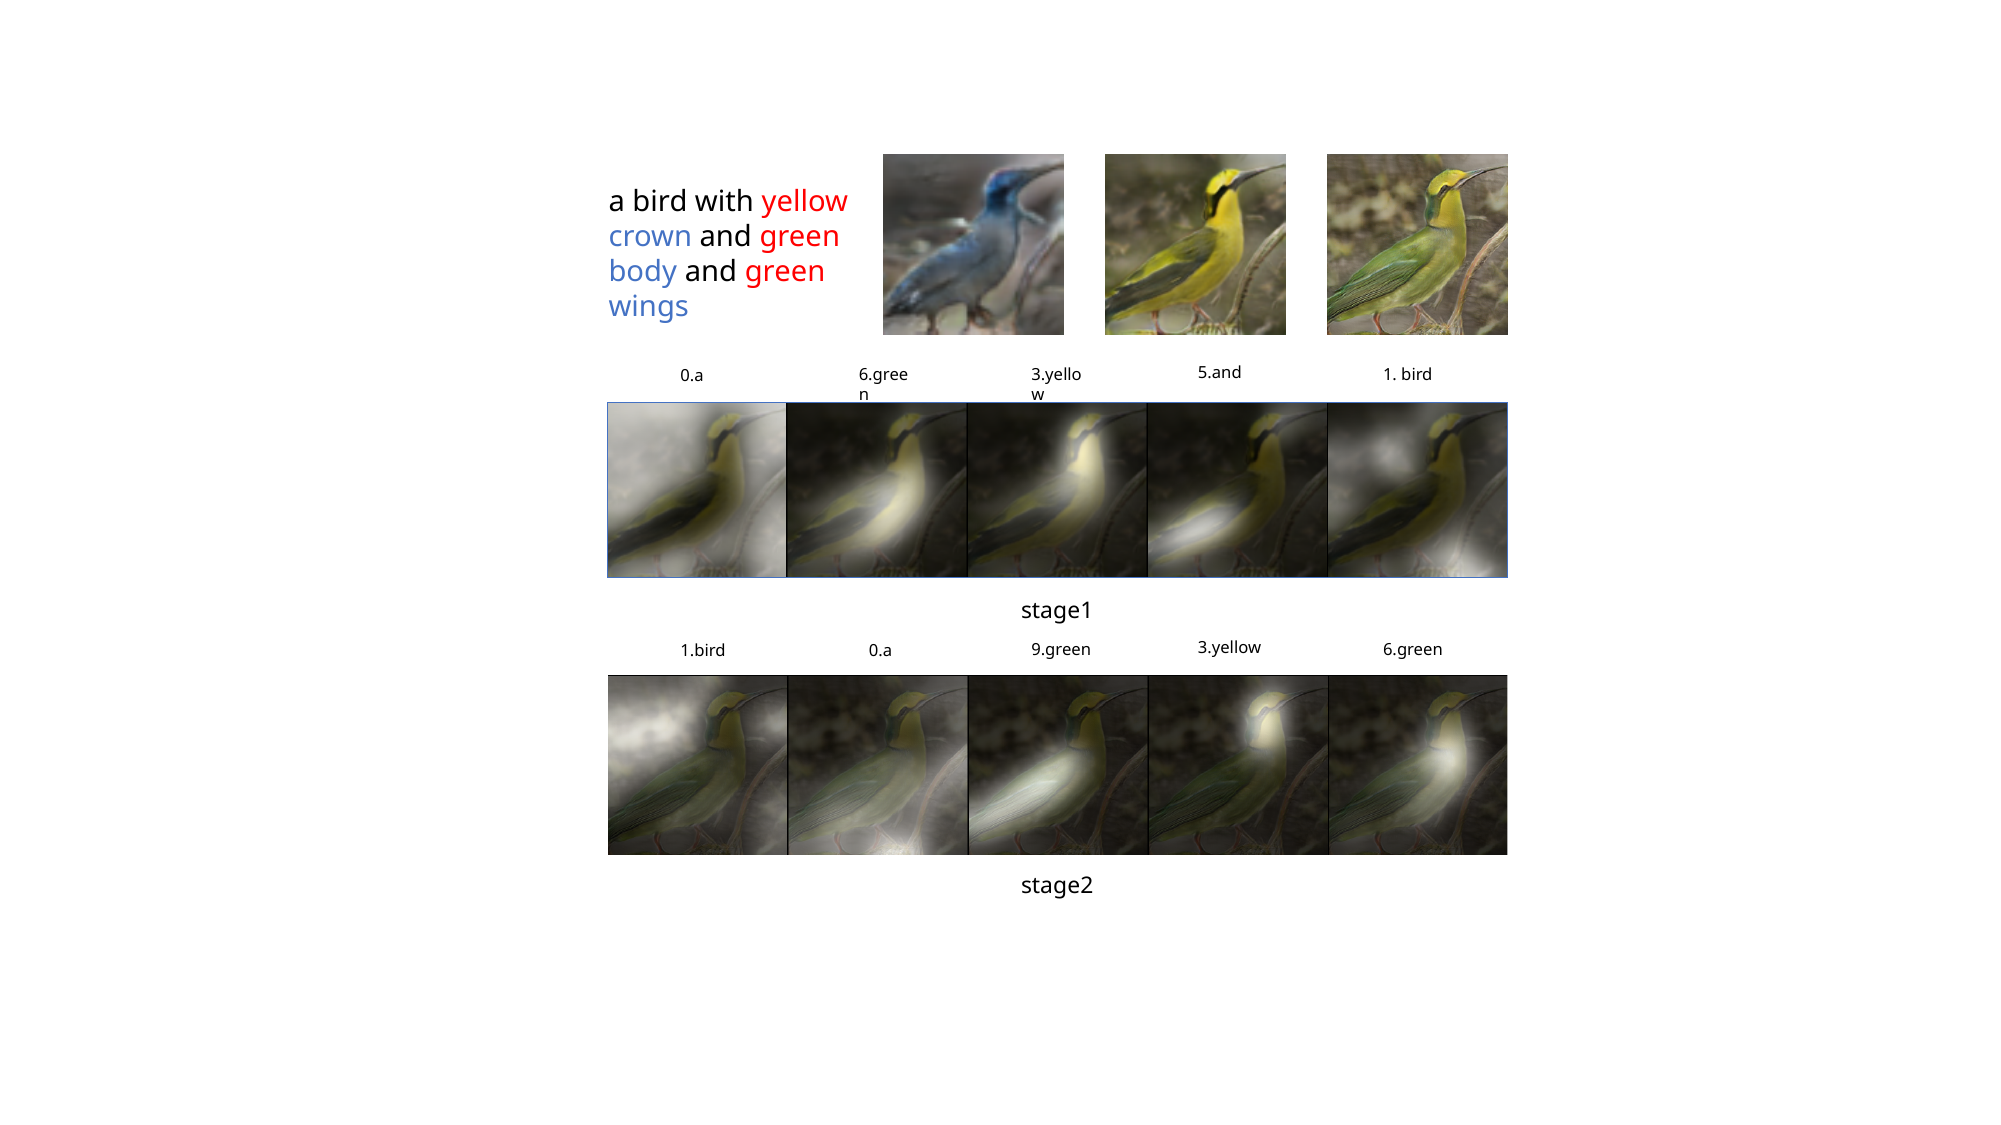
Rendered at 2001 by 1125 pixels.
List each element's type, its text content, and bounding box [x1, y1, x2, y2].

text_box 6.green [843, 356, 929, 402]
picture [1105, 154, 1286, 335]
text_box 5.and [1183, 354, 1259, 390]
text_box 0.a [665, 357, 719, 393]
picture [1327, 154, 1508, 335]
picture [883, 154, 1064, 335]
text_box 0.a [854, 632, 918, 668]
text_box 1.bird [665, 632, 756, 668]
text_box 3.yellow [1016, 356, 1107, 402]
text_box a bird with yellow crown and green body and green wings [593, 174, 883, 330]
text_box 9.green [1016, 631, 1107, 667]
text_box 3.yellow [1183, 629, 1286, 665]
text_box 1. bird [1368, 356, 1473, 392]
text_box 6.green [1368, 631, 1473, 667]
picture [608, 675, 1508, 855]
picture [607, 402, 1508, 578]
text_box stage2 [1006, 863, 1109, 906]
text_box stage1 [1006, 587, 1109, 630]
